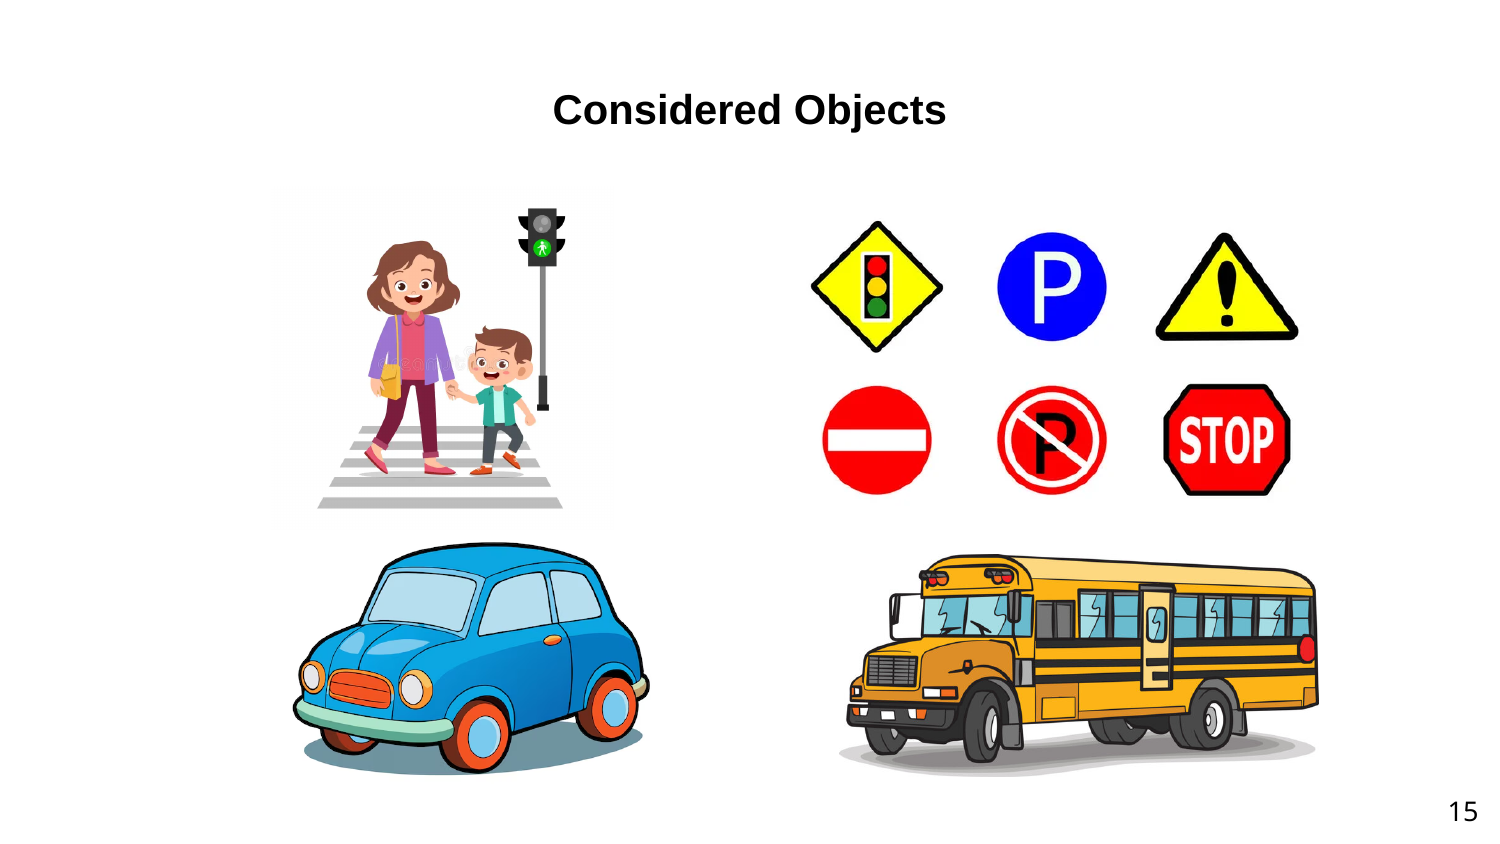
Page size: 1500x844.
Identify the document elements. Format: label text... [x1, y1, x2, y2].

picture [778, 199, 1326, 527]
picture [271, 186, 672, 792]
slide_number ‹#› [1403, 779, 1494, 844]
picture [839, 554, 1319, 777]
title Considered Objects [75, 67, 1425, 147]
